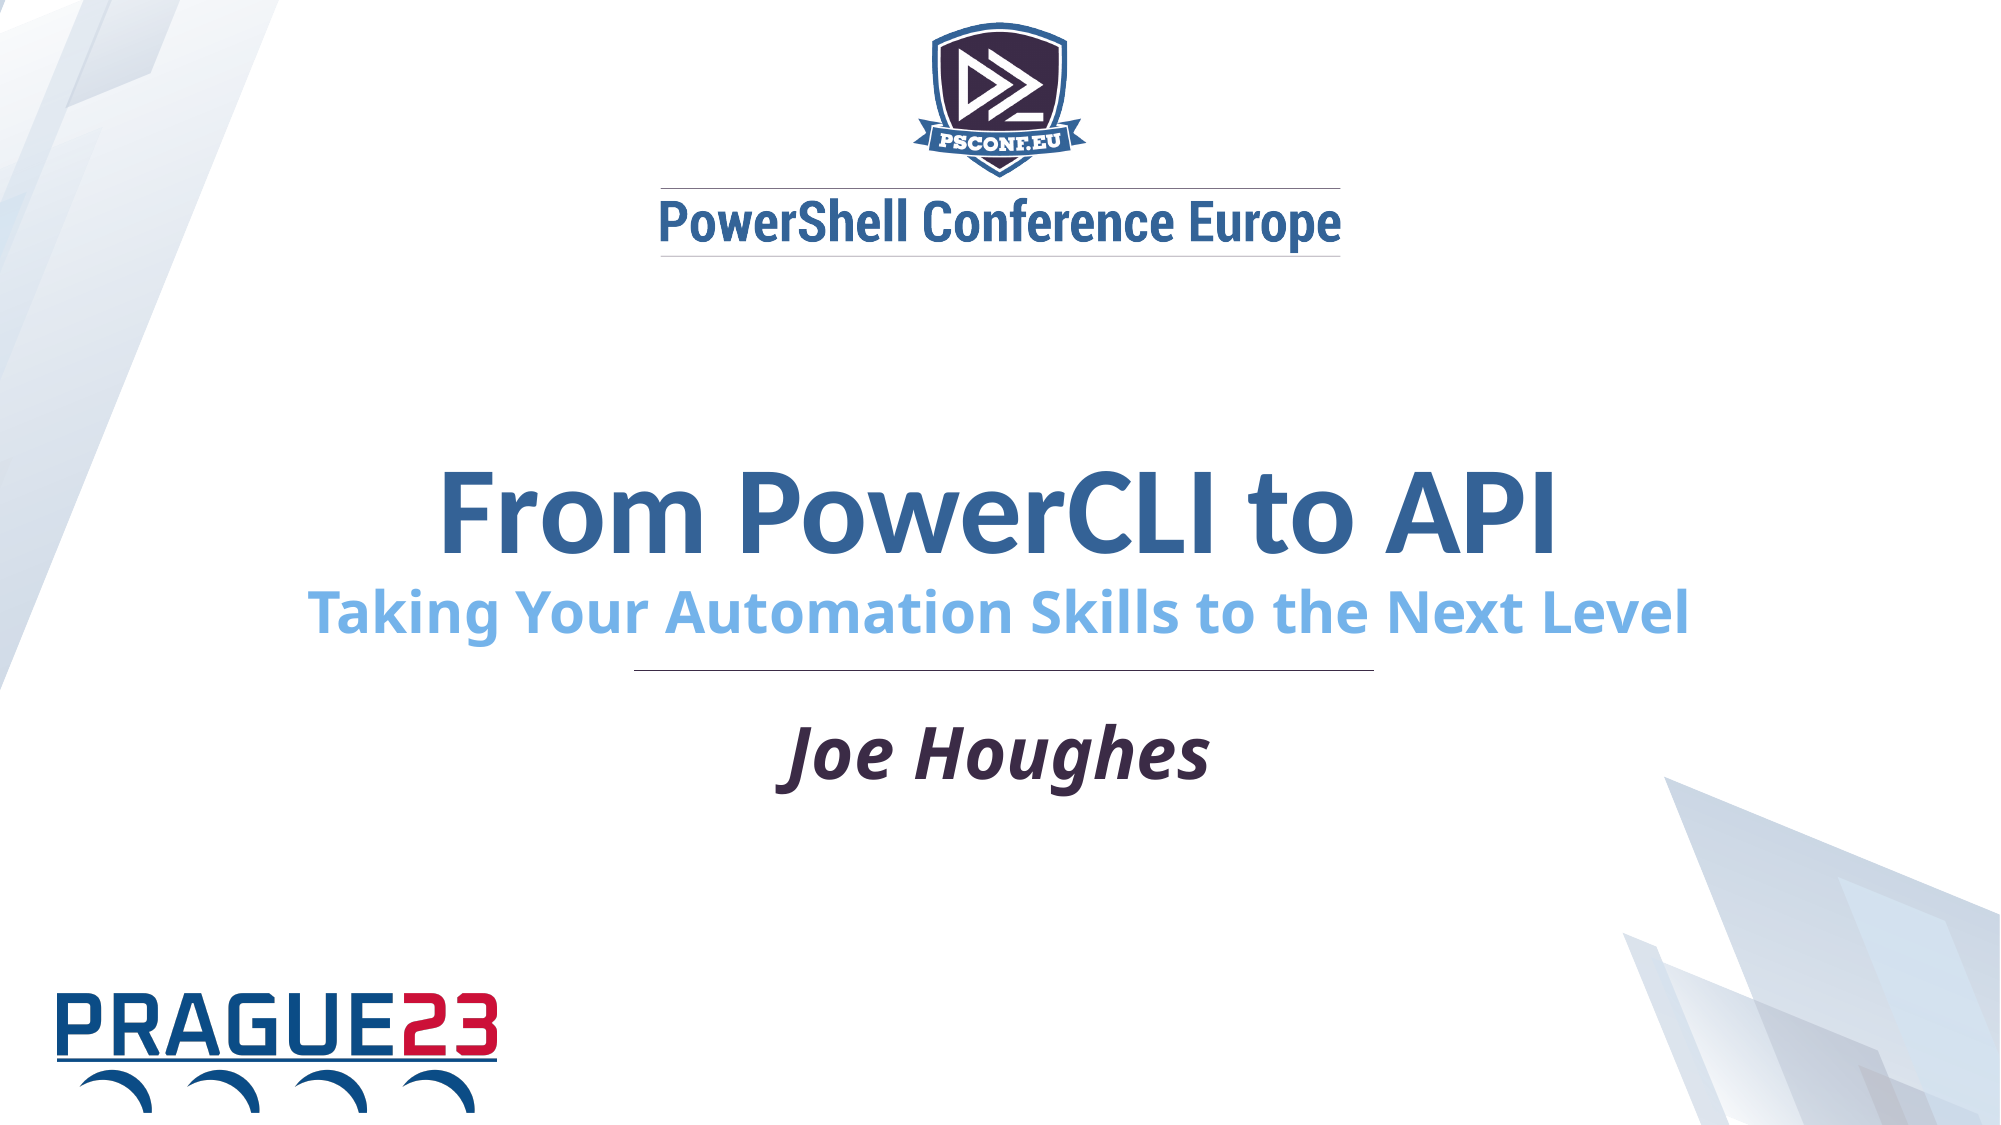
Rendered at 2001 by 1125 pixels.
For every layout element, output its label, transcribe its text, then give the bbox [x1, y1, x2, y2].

picture [0, 0, 2000, 1125]
text_box From PowerCLI to API Taking Your Automation Skills to the Next Level [137, 337, 1863, 655]
text_box Joe Houghes [249, 700, 1750, 805]
